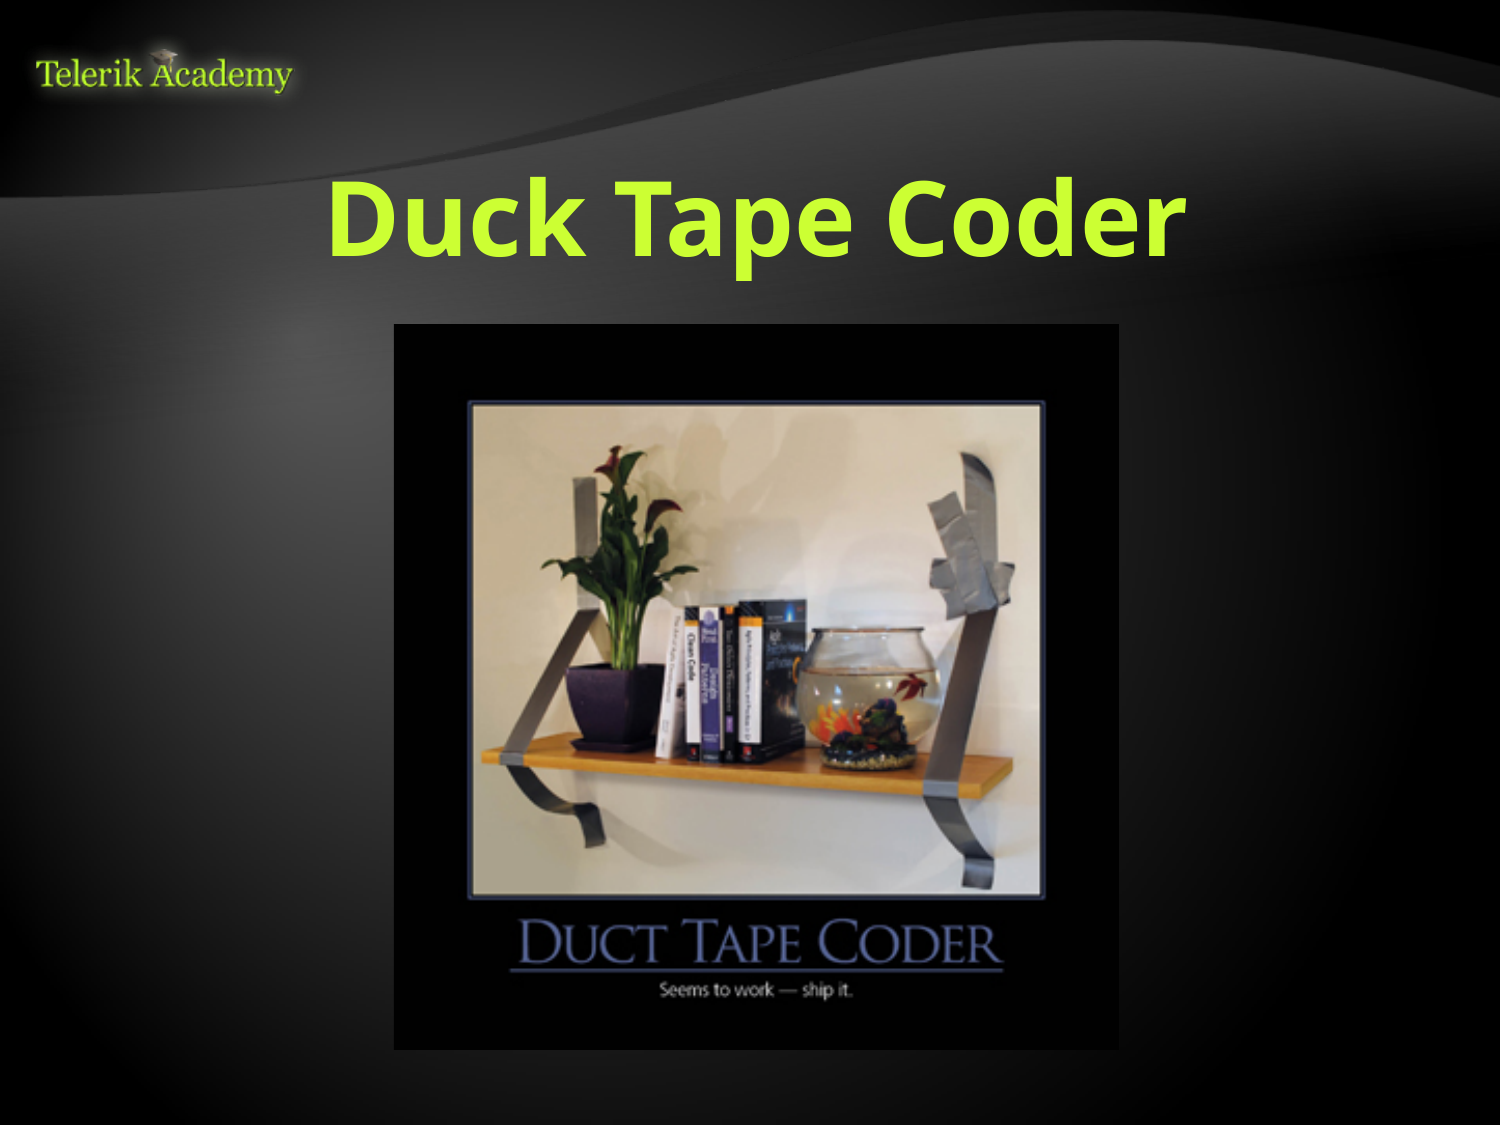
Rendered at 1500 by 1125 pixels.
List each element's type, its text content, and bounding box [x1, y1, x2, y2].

title Duck Tape Coder [83, 162, 1430, 275]
picture [0, 0, 1500, 1125]
